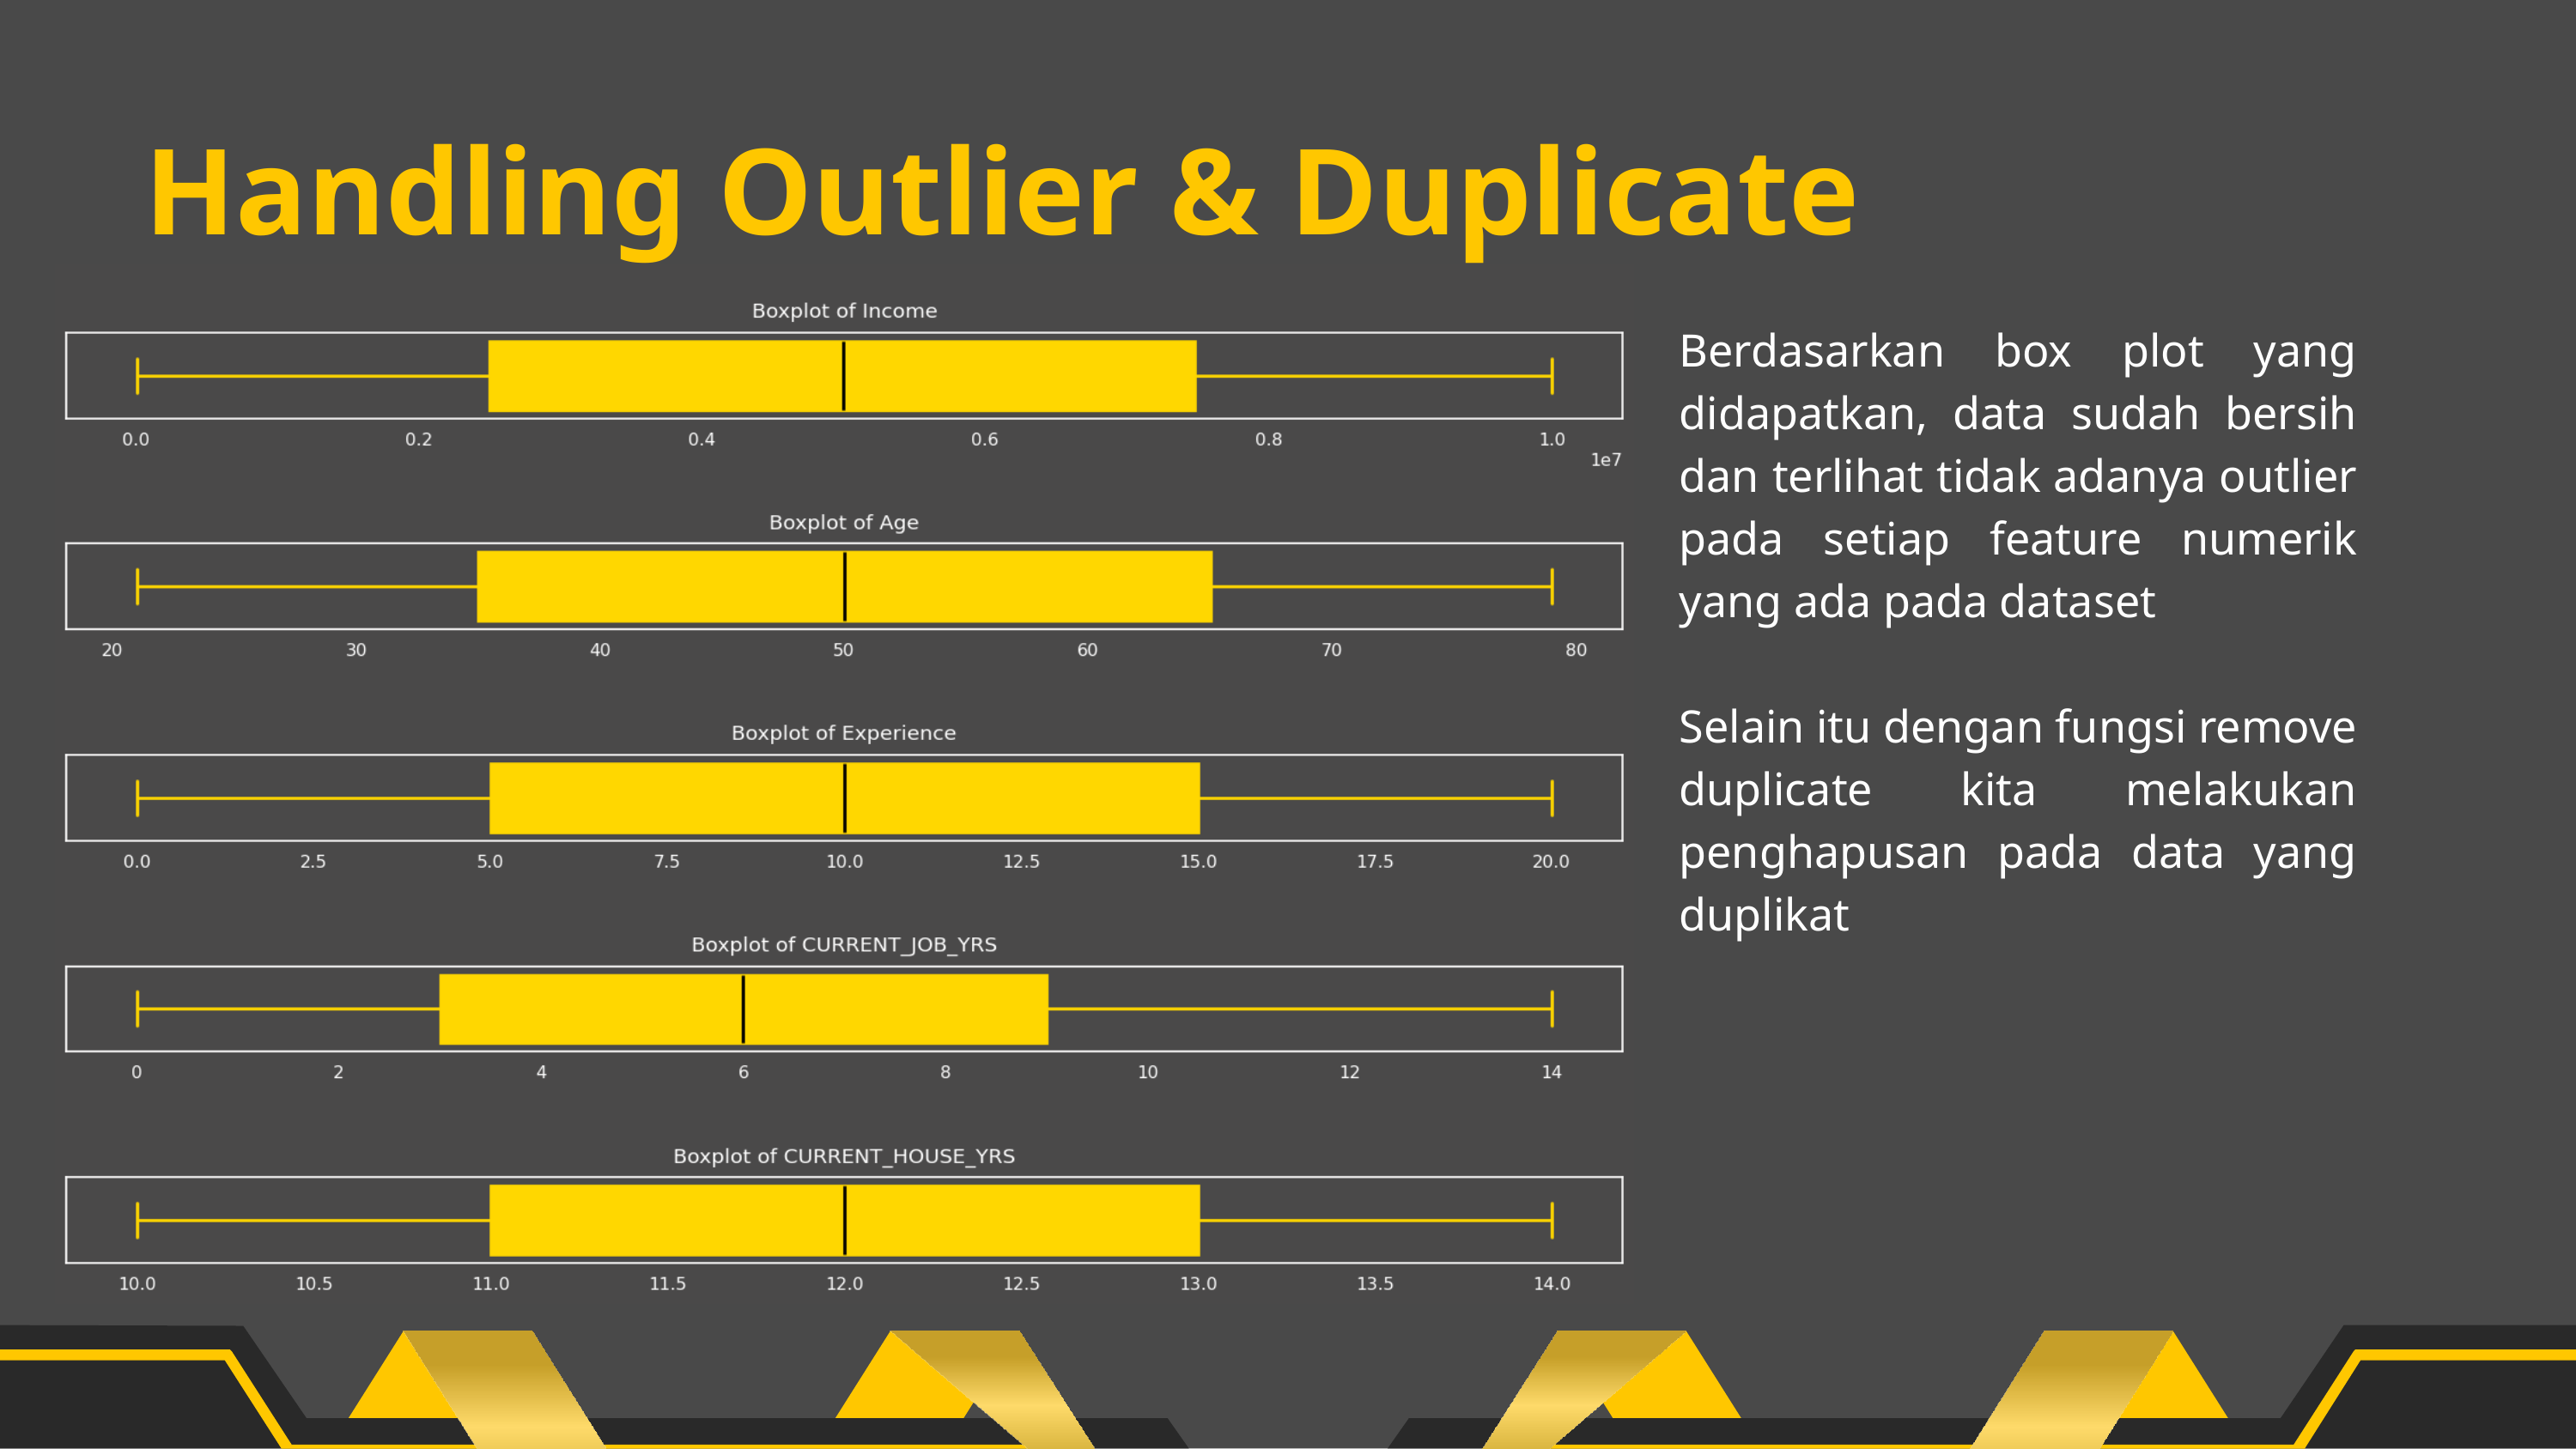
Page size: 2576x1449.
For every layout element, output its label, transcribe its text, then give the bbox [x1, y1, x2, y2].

picture [54, 264, 1635, 1304]
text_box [0, 1325, 2576, 1449]
text_box Handling Outlier & Duplicate [143, 91, 2374, 263]
text_box Berdasarkan box plot yang didapatkan, data sudah bersih dan terlihat tidak adanya outlier pada setiap feature numerik yang ada pada dataset Selain itu dengan fungsi remove duplicate kita melakukan penghapusan pada data yang duplikat [1677, 311, 2359, 941]
